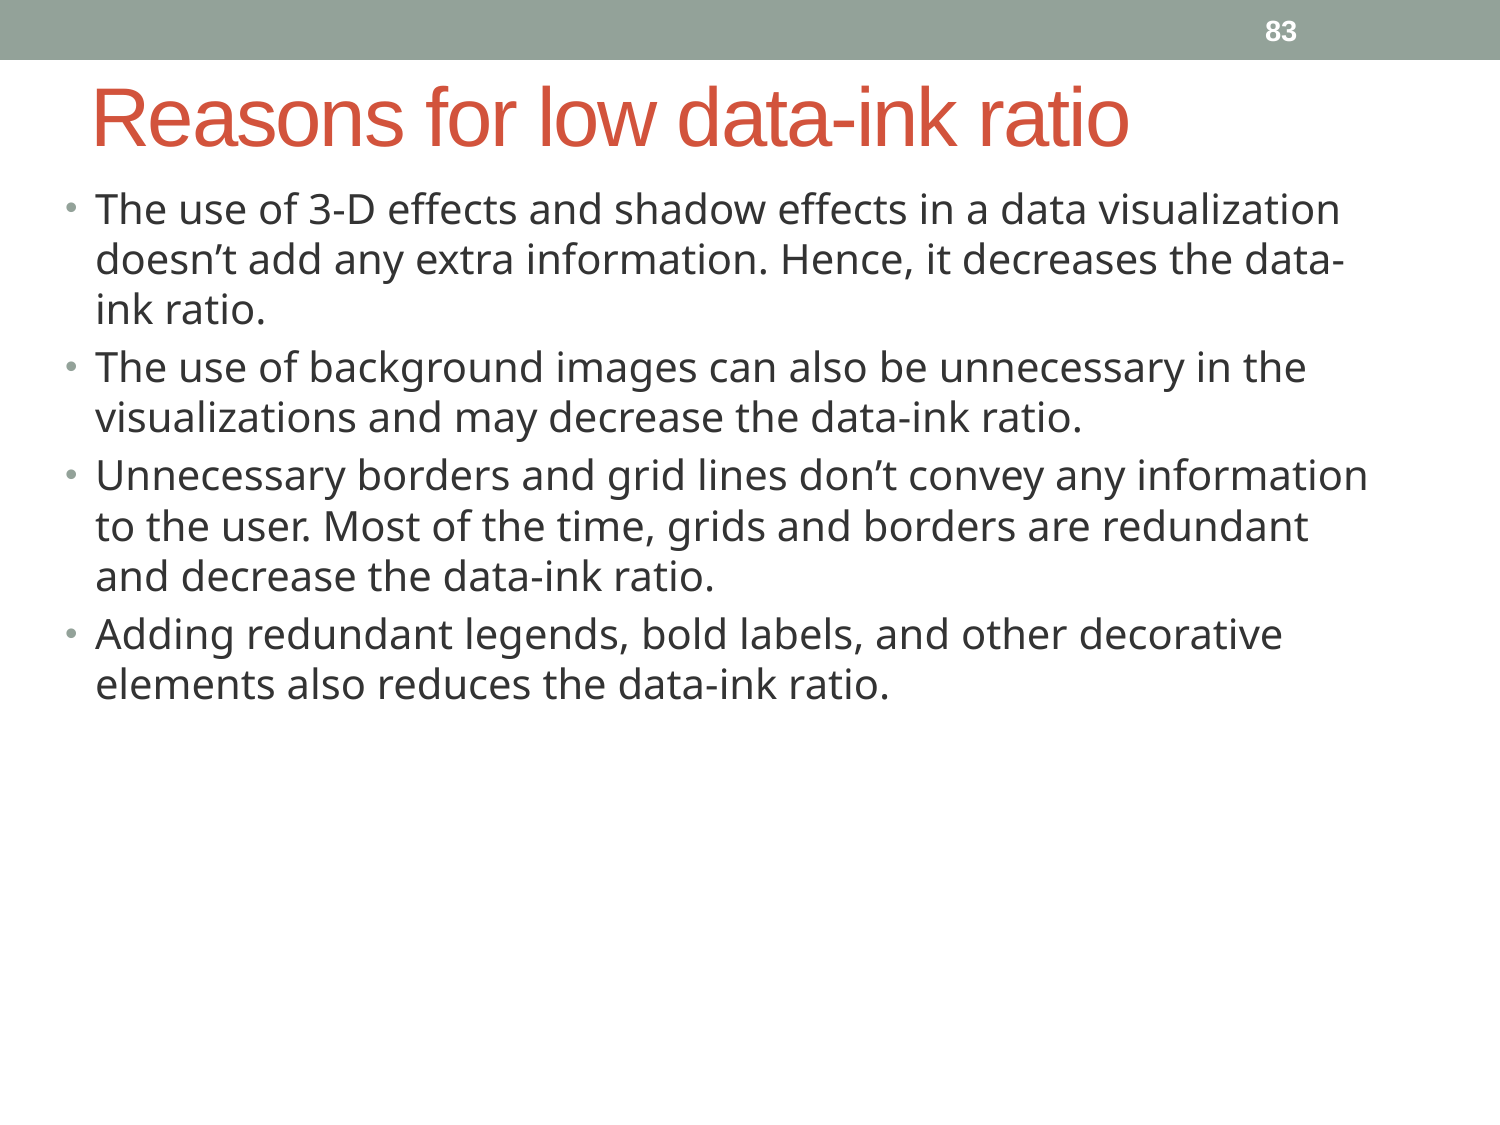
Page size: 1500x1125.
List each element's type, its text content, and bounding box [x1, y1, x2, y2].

title Reasons for low data-ink ratio [75, 31, 1425, 195]
slide_number 83 [1250, 3, 1425, 57]
list The use of 3-D effects and shadow effects in a data visualization doesn’t add any extra information. Hence, it decreases the data-ink ratio. The use of background images can also be unnecessary in the visualizations and may decrease the data-ink ratio. Unnecessary borders and grid lines don’t convey any information to the user. Most of the time, grids and borders are redundant and decrease the data-ink ratio. Adding redundant legends, bold labels, and other decorative elements also reduces the data-ink ratio. [50, 174, 1400, 975]
